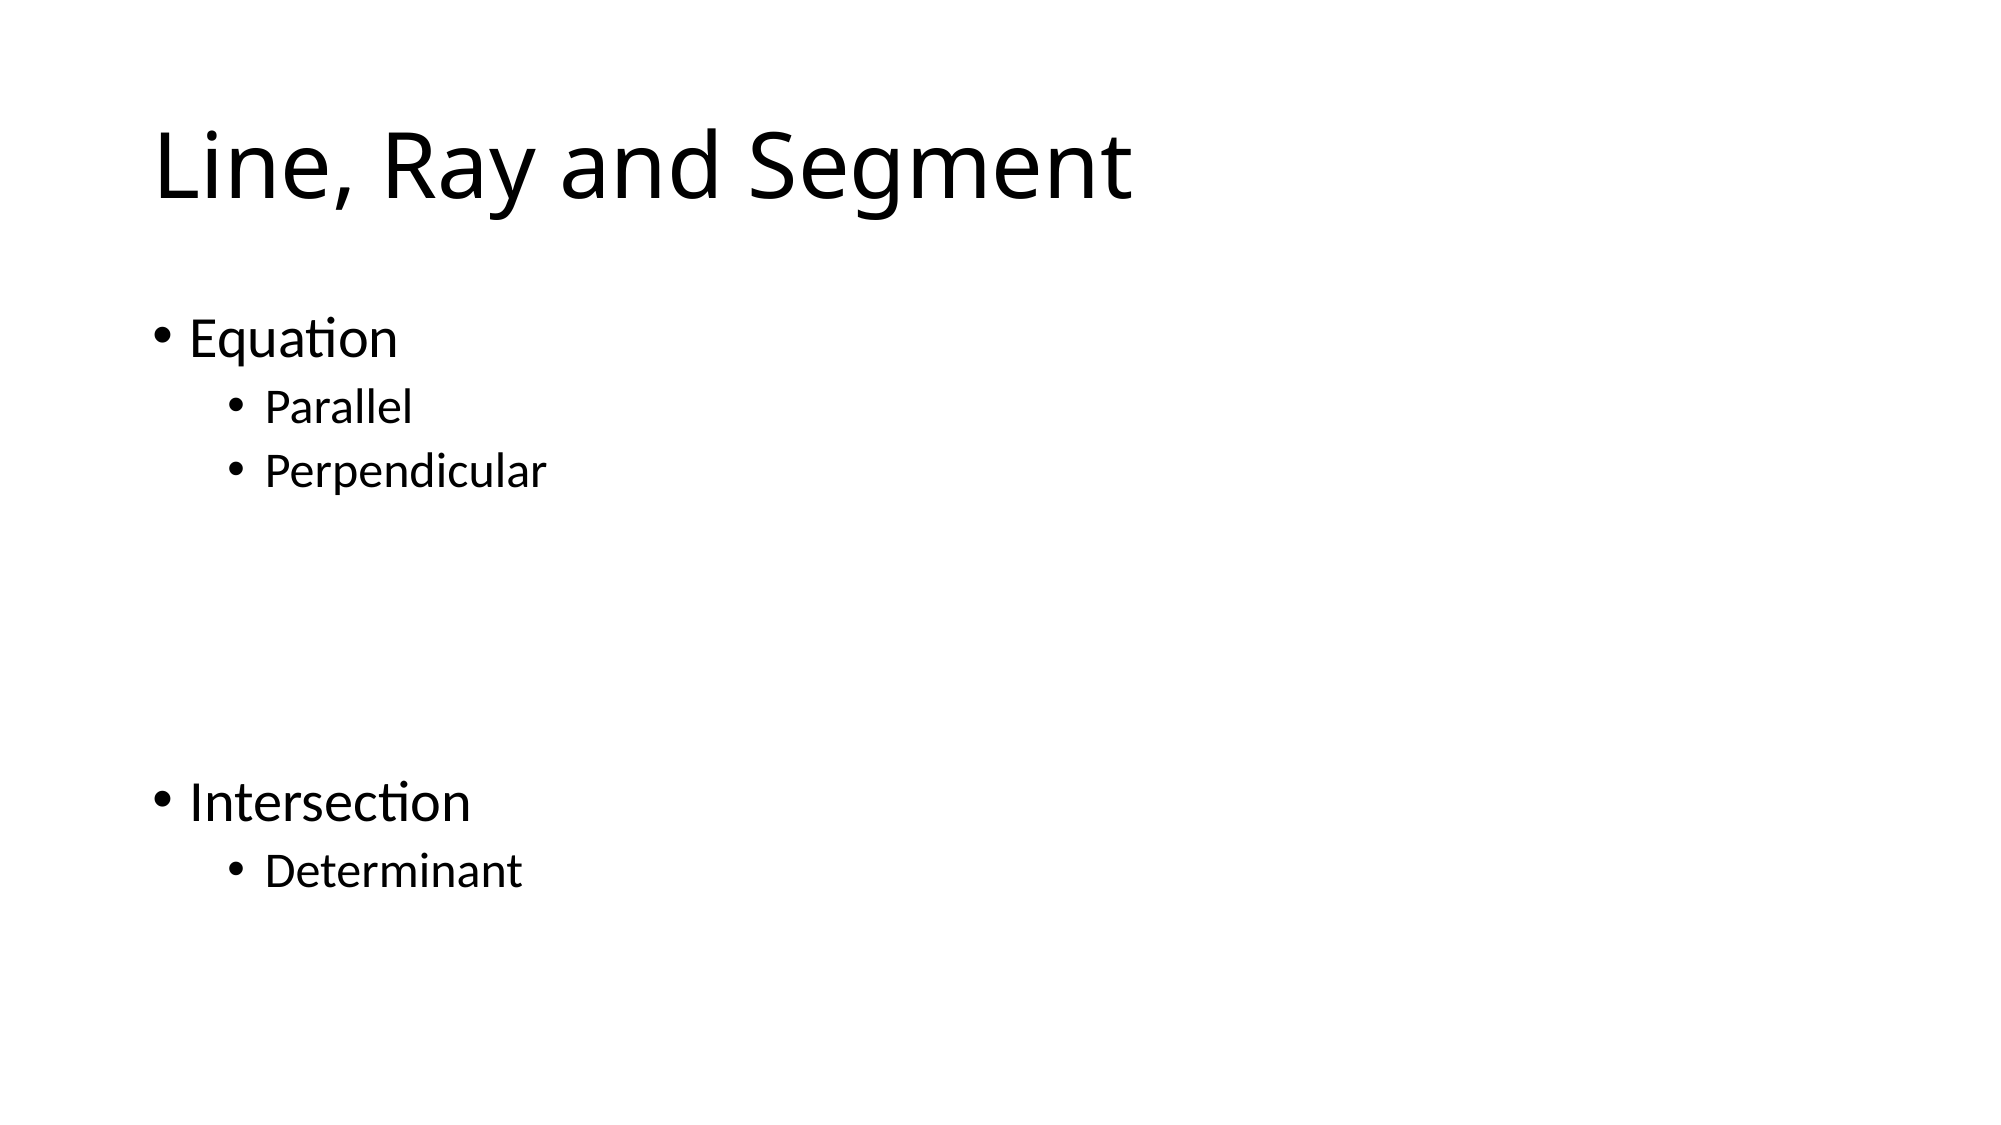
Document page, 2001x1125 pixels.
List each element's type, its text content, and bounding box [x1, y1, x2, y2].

list Equation Parallel Perpendicular Intersection Determinant [137, 299, 1863, 1014]
title Line, Ray and Segment [137, 59, 1863, 278]
